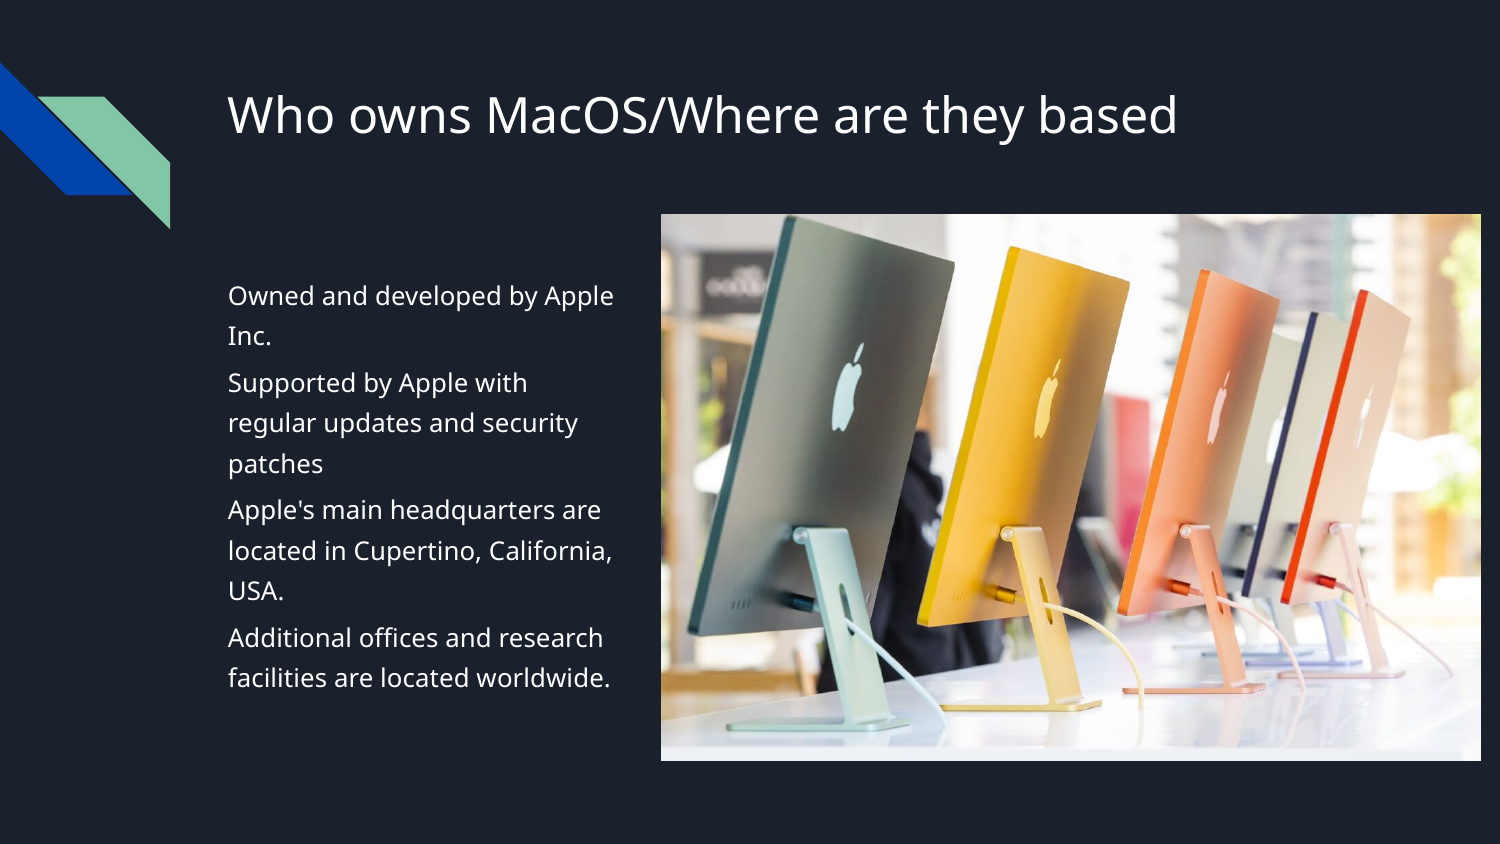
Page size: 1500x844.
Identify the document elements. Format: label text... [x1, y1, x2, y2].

picture [660, 214, 1481, 761]
list Owned and developed by Apple Inc. Supported by Apple with regular updates and security patches Apple's main headquarters are located in Cupertino, California, USA. Additional offices and research facilities are located worldwide. [212, 257, 631, 735]
title Who owns MacOS/Where are they based [212, 64, 1368, 215]
